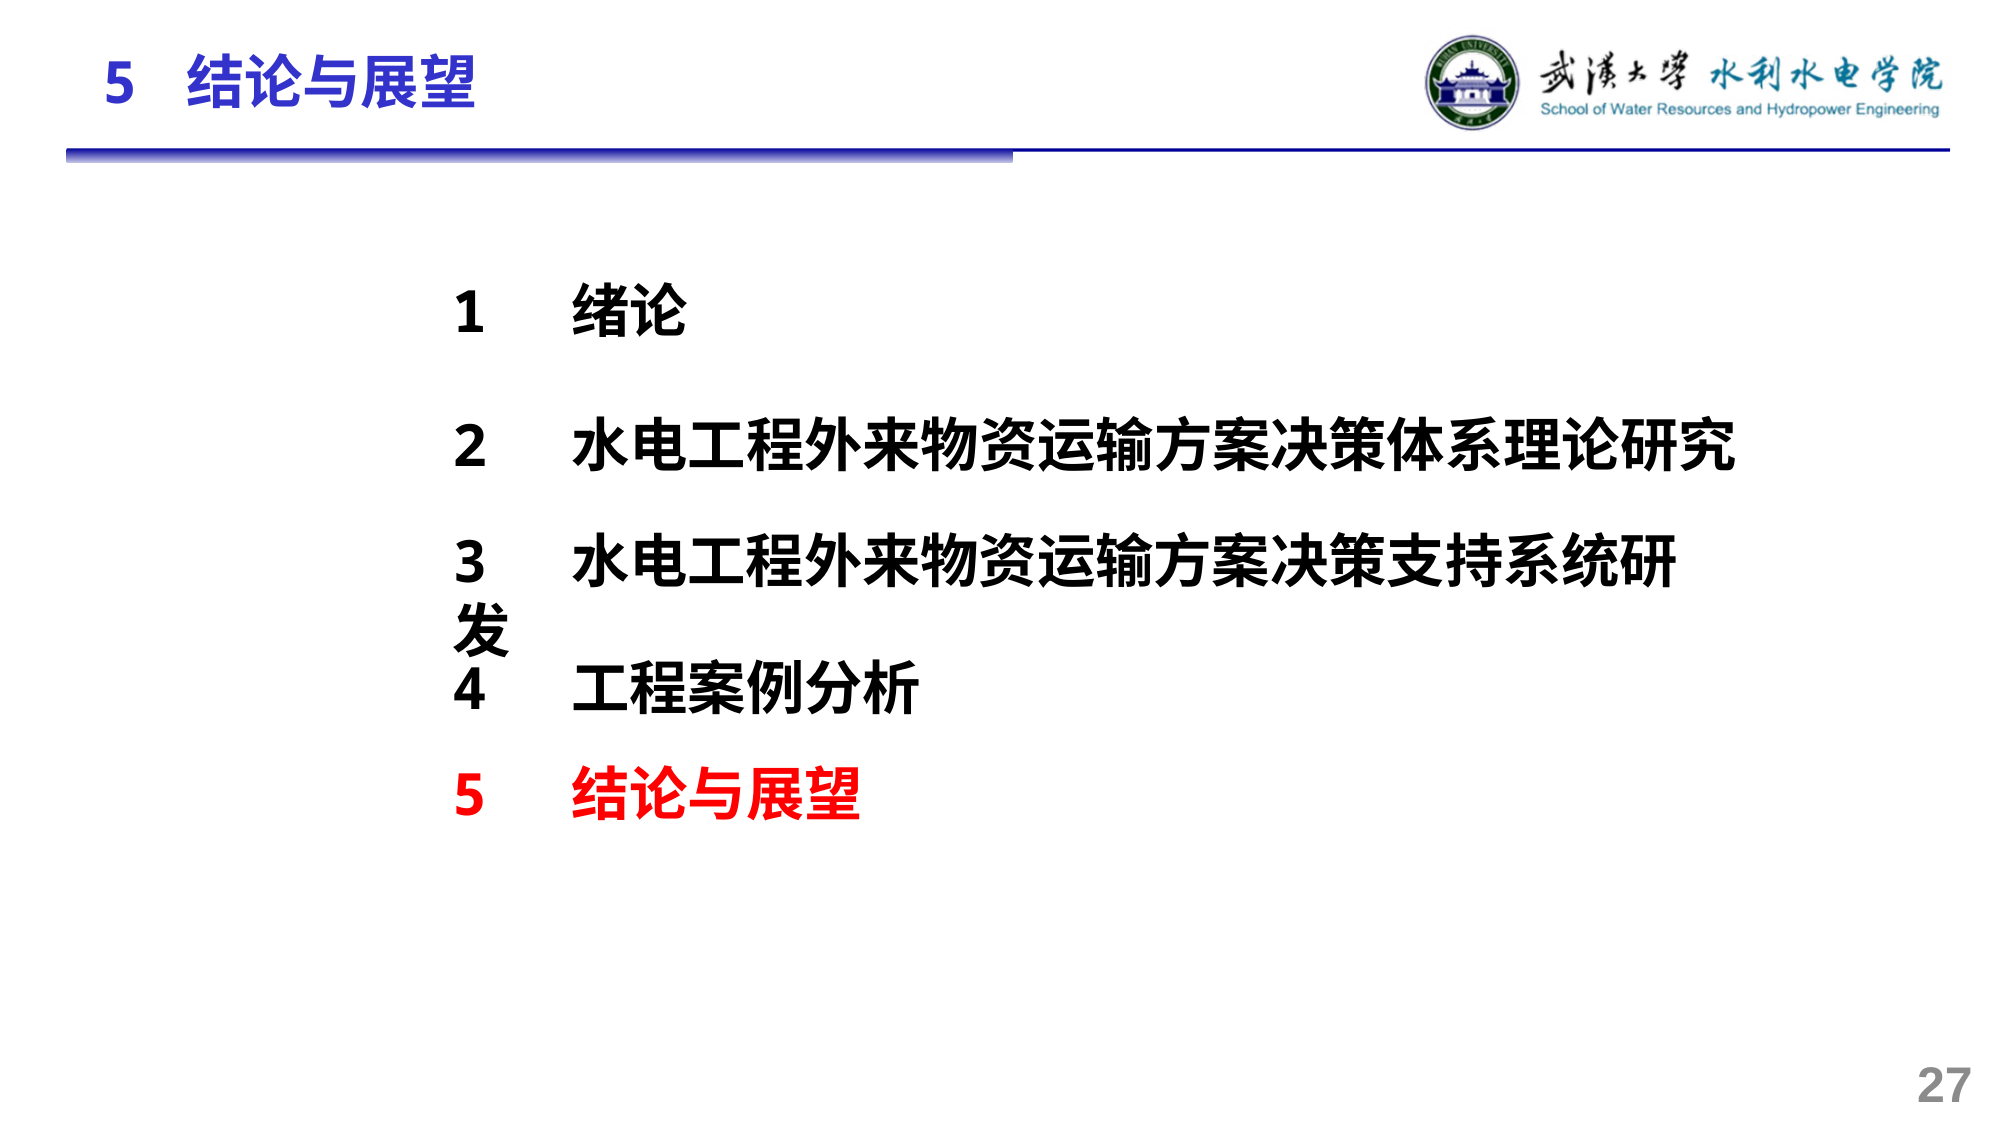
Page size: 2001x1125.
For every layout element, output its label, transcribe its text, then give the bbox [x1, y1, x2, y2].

text_box 2 水电工程外来物资运输方案决策体系理论研究 [437, 400, 1788, 486]
text_box 1 绪论 [437, 266, 900, 352]
picture [1384, 25, 2000, 138]
text_box 3 水电工程外来物资运输方案决策支持系统研发 [437, 516, 1738, 672]
text_box 5 结论与展望 [87, 37, 1271, 123]
text_box 4 工程案例分析 [437, 643, 1351, 729]
text_box 5 结论与展望 [437, 749, 1351, 834]
slide_number 27 [1537, 1052, 1988, 1113]
